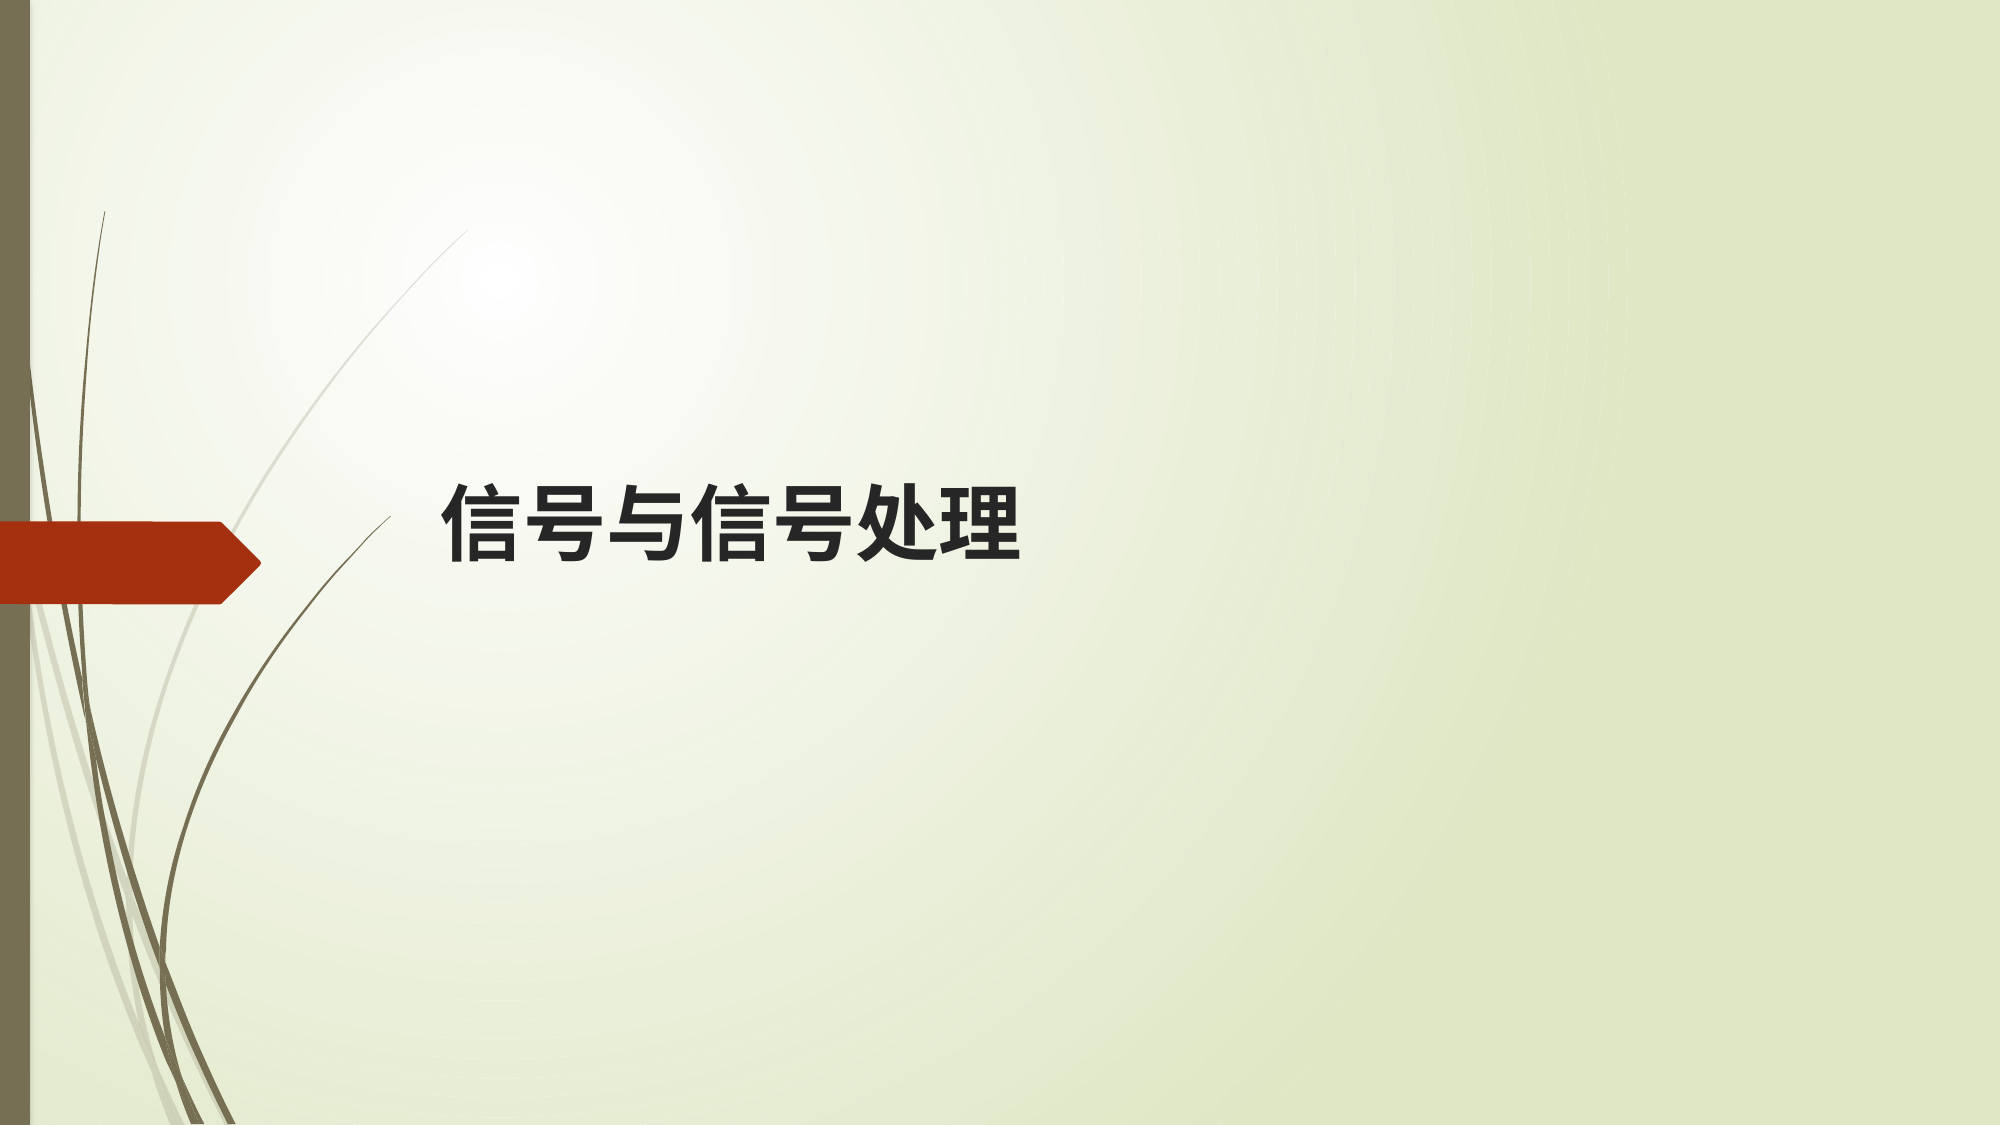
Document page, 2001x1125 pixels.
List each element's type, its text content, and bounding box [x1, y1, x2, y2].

title 信号与信号处理 [424, 337, 1888, 579]
